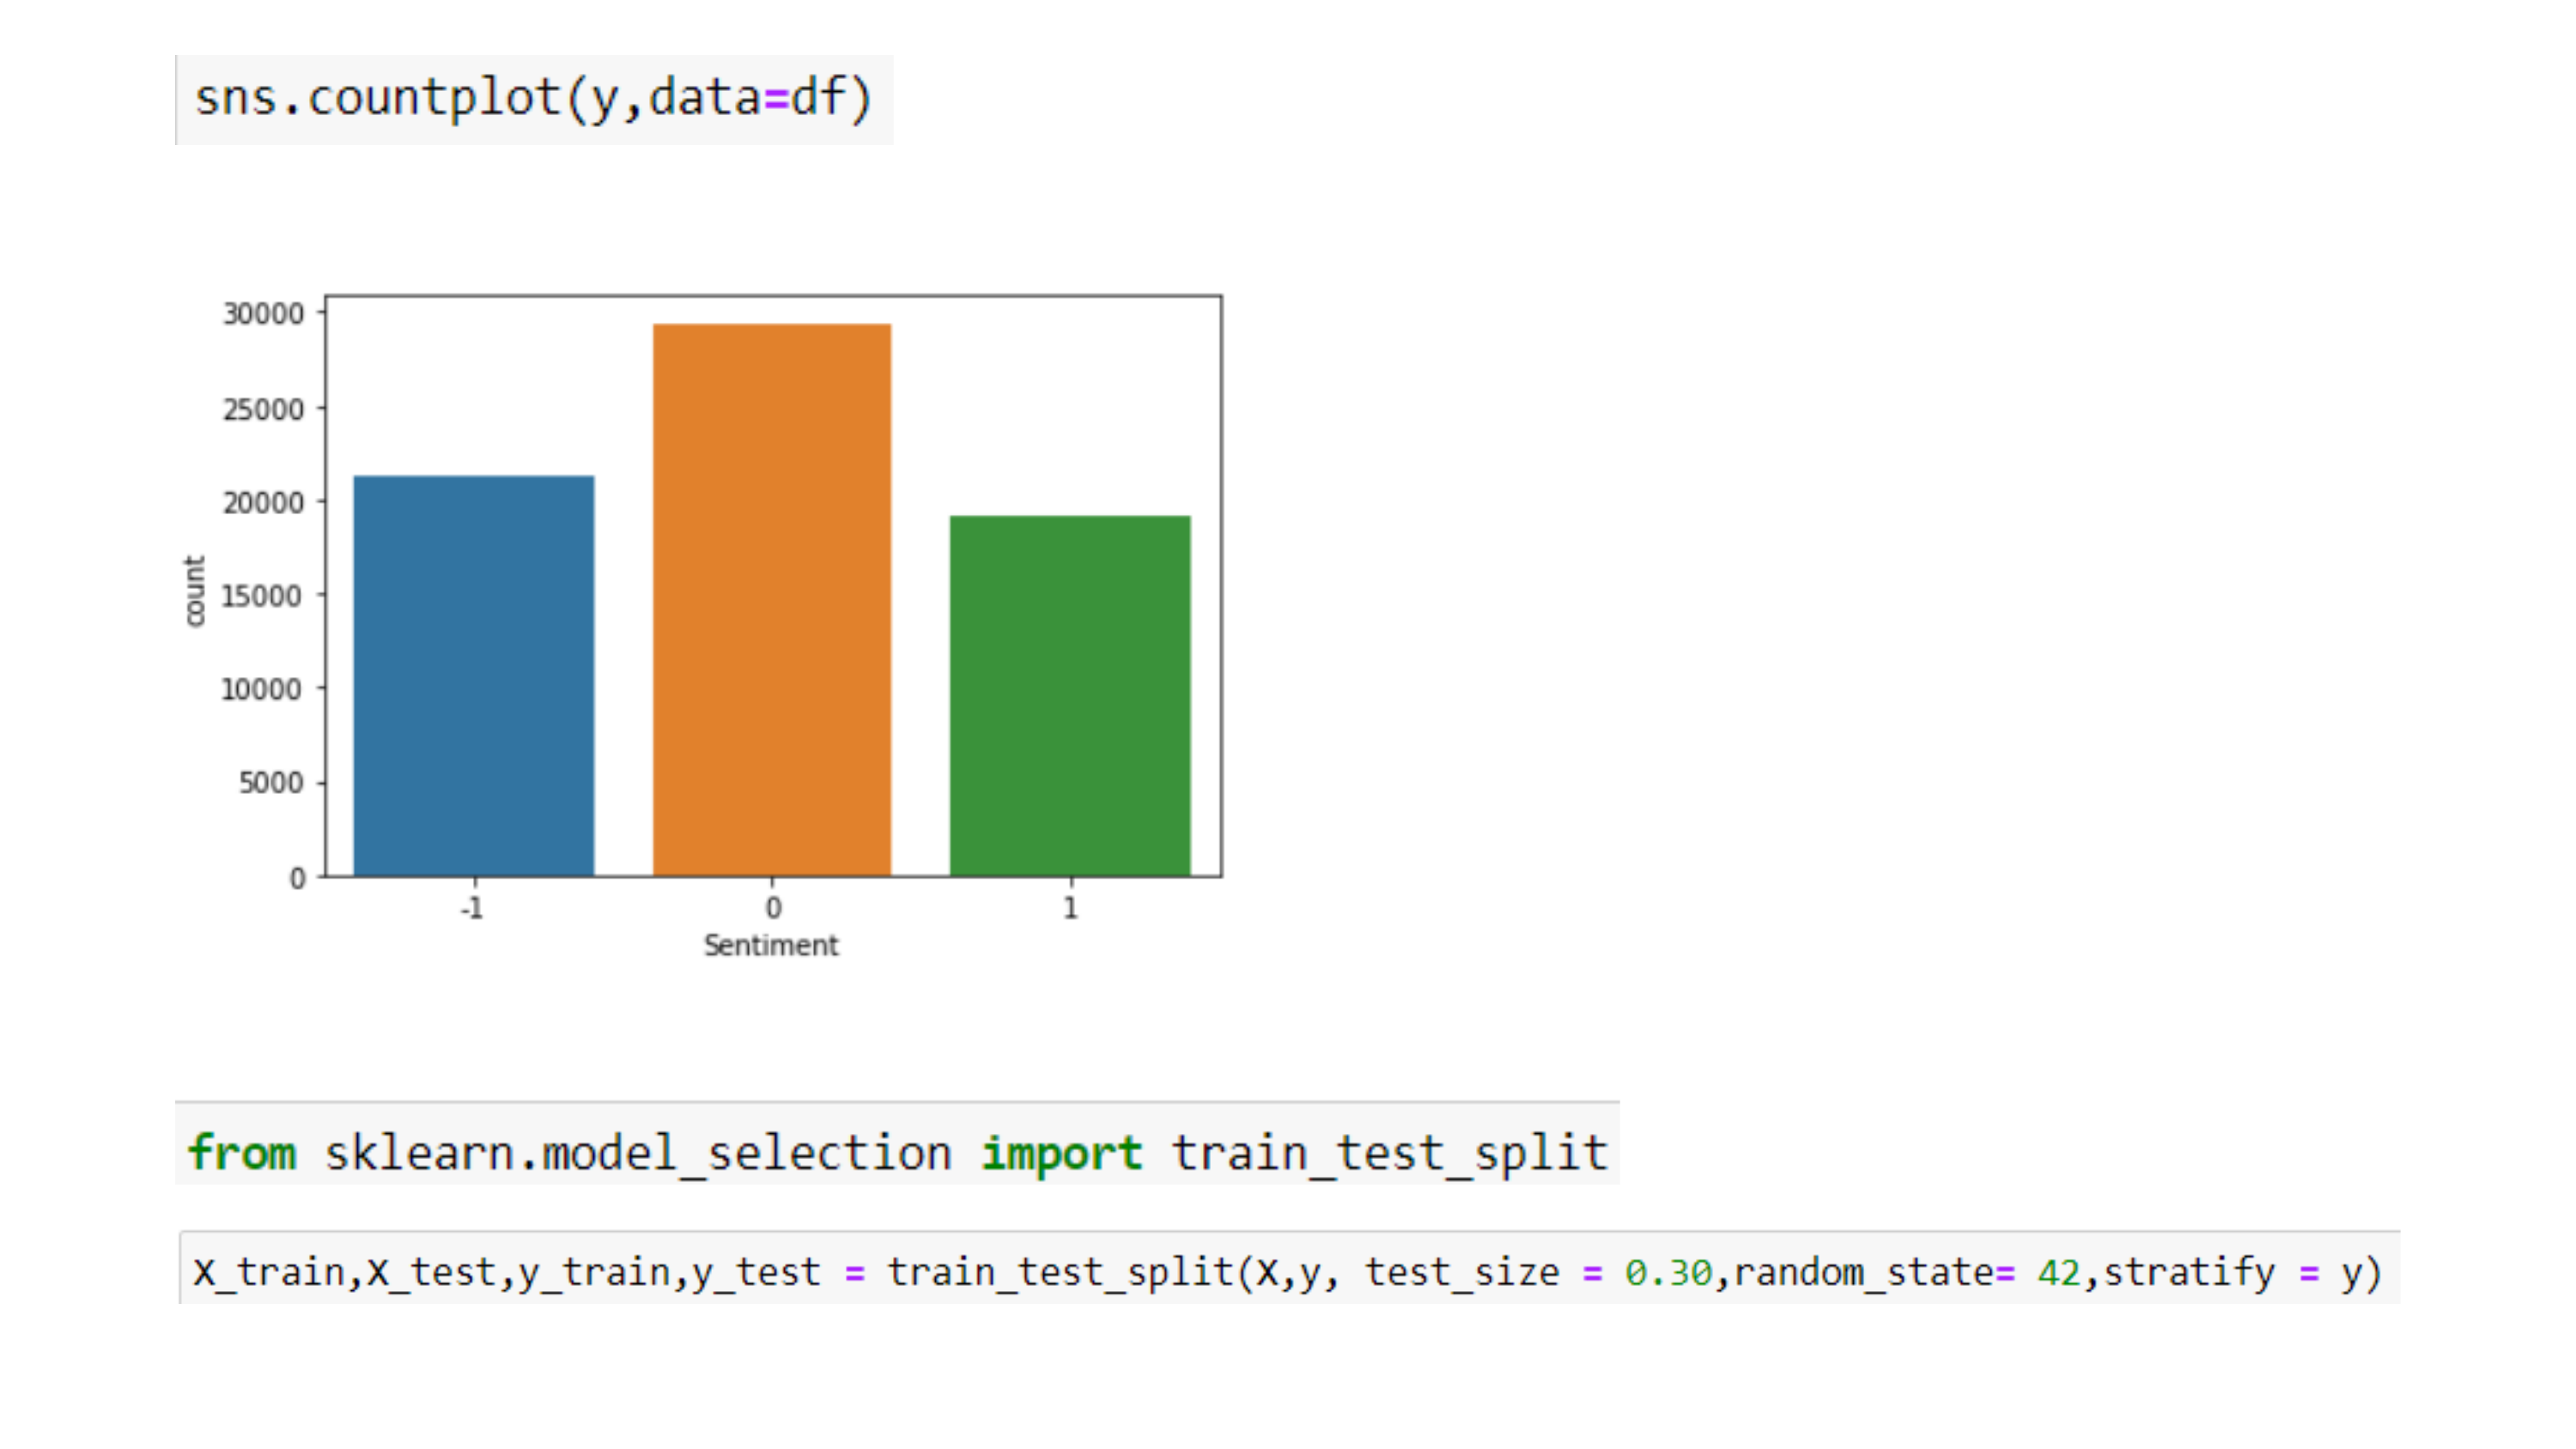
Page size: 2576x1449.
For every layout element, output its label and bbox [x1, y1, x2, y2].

text_box [175, 55, 894, 145]
text_box [175, 1099, 1620, 1185]
text_box [175, 1224, 2401, 1304]
text_box [175, 256, 1259, 988]
